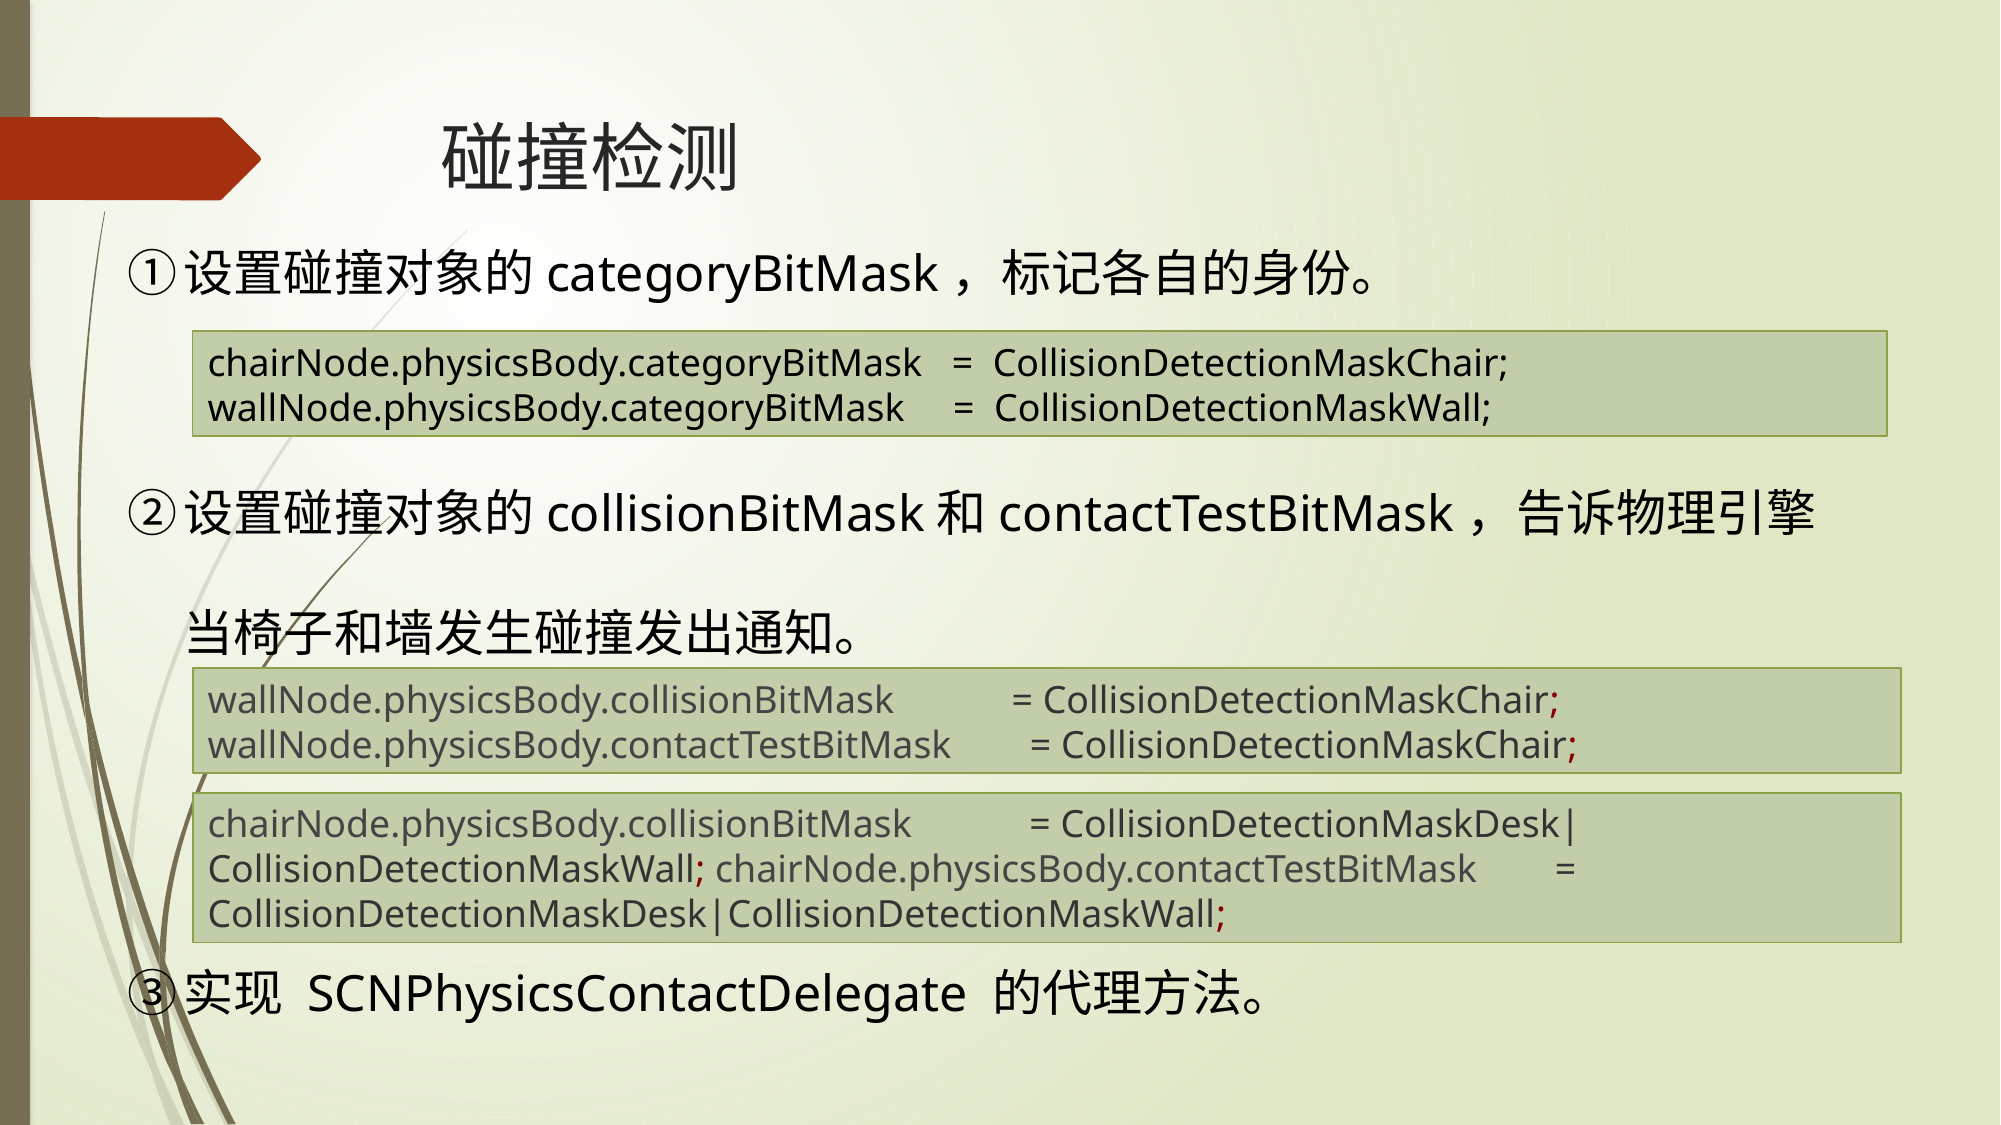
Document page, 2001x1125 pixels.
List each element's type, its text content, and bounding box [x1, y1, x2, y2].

text_box chairNode.physicsBody.collisionBitMask = CollisionDetectionMaskDesk|CollisionDetectionMaskWall; chairNode.physicsBody.contactTestBitMask = CollisionDetectionMaskDesk|CollisionDetectionMaskWall; [192, 792, 1902, 943]
text_box wallNode.physicsBody.collisionBitMask = CollisionDetectionMaskChair; wallNode.physicsBody.contactTestBitMask = CollisionDetectionMaskChair; [192, 667, 1902, 774]
title 碰撞检测 [425, 102, 1888, 313]
text_box 设置碰撞对象的categoryBitMask，标记各自的身份。 设置碰撞对象的collisionBitMask和contactTestBitMask，告诉物理引擎当椅子和墙发生碰撞发出通知。 实现 SCNPhysicsContactDelegate 的代理方法。 [112, 174, 1856, 1029]
text_box chairNode.physicsBody.categoryBitMask = CollisionDetectionMaskChair; wallNode.physicsBody.categoryBitMask = CollisionDetectionMaskWall; [192, 330, 1888, 437]
